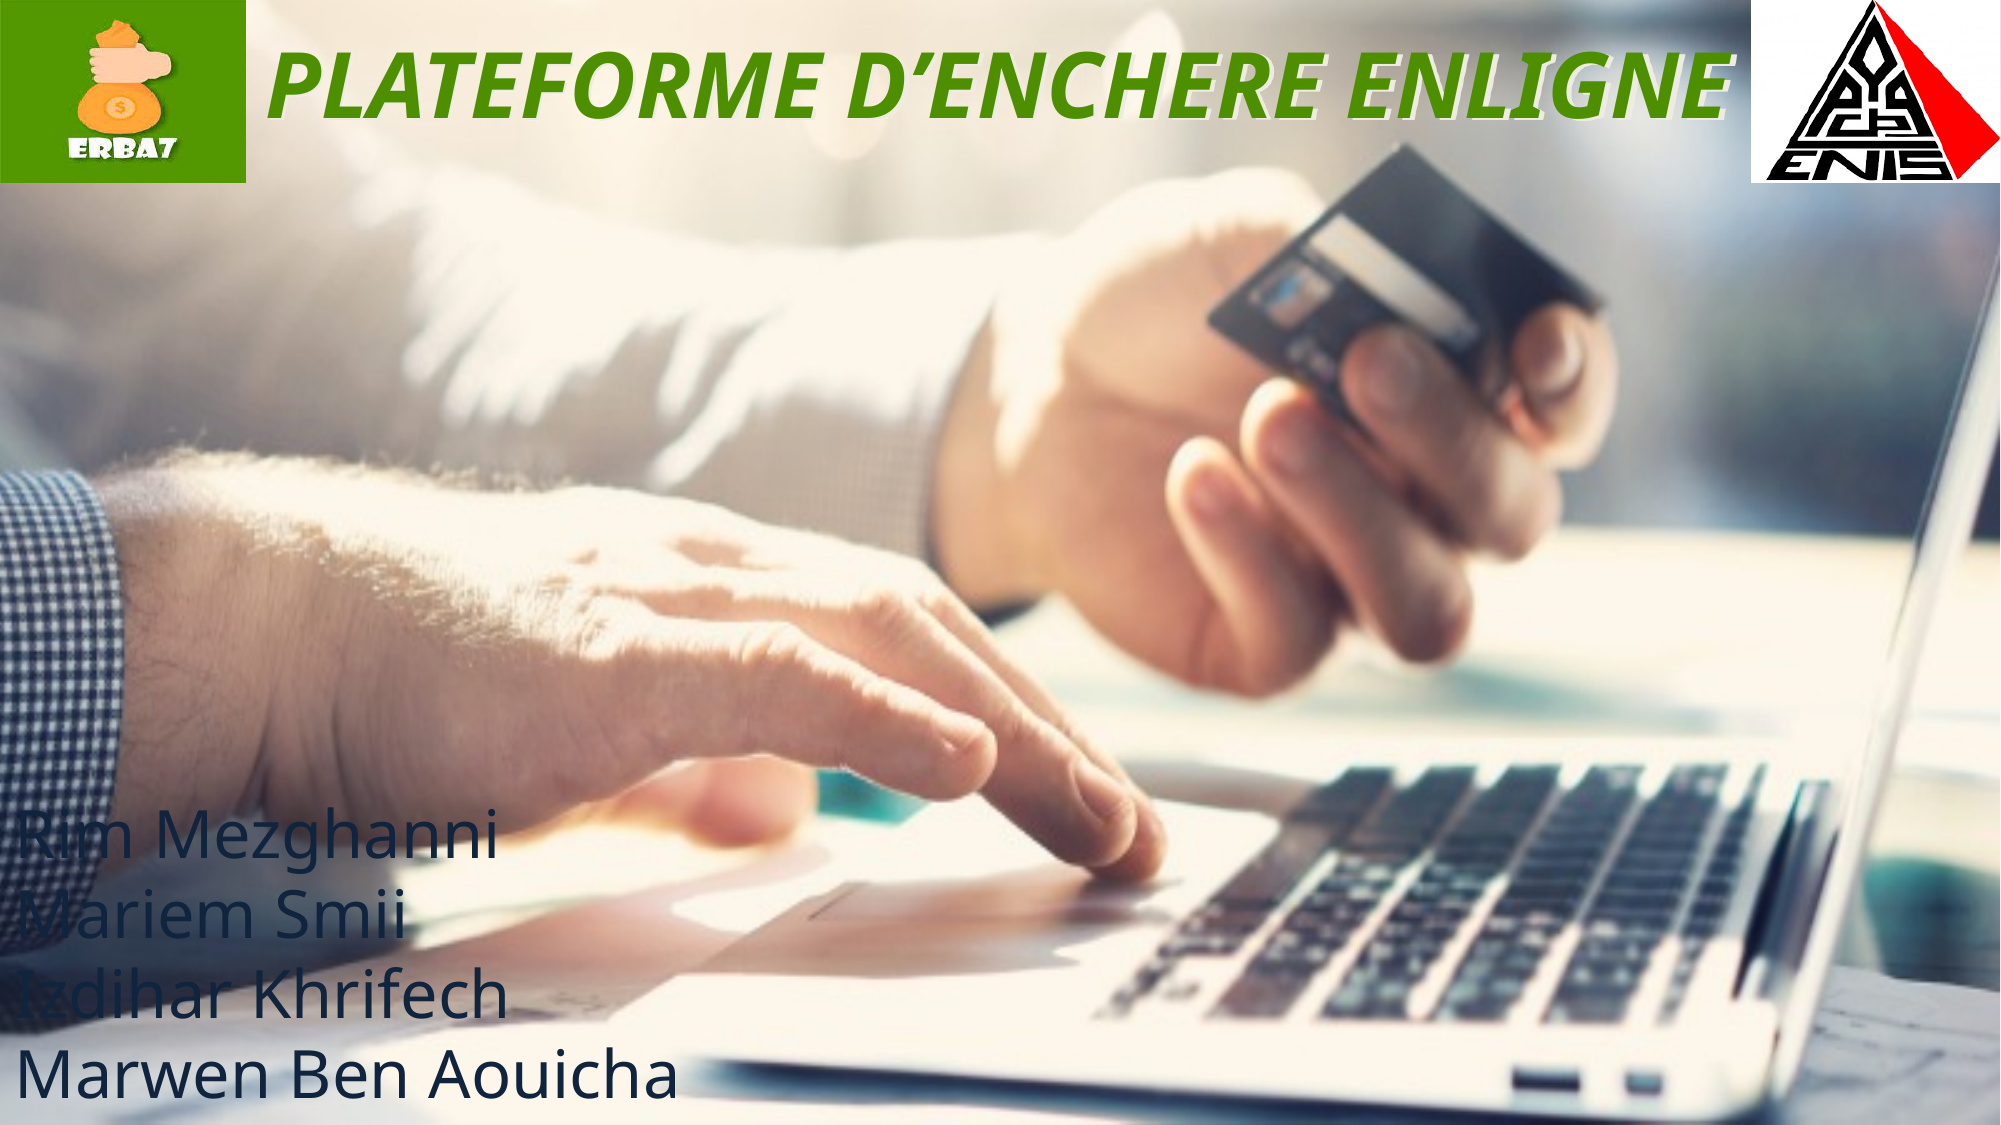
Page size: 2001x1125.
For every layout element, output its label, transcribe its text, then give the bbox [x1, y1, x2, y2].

text_box Rim Mezghanni Mariem Smii Izdihar Khrifech Marwen Ben Aouicha [0, 704, 1030, 1125]
text_box [975, 537, 1269, 831]
picture [0, 0, 2001, 1125]
title PLATEFORME D’ENCHERE ENLIGNE [242, 31, 1755, 214]
